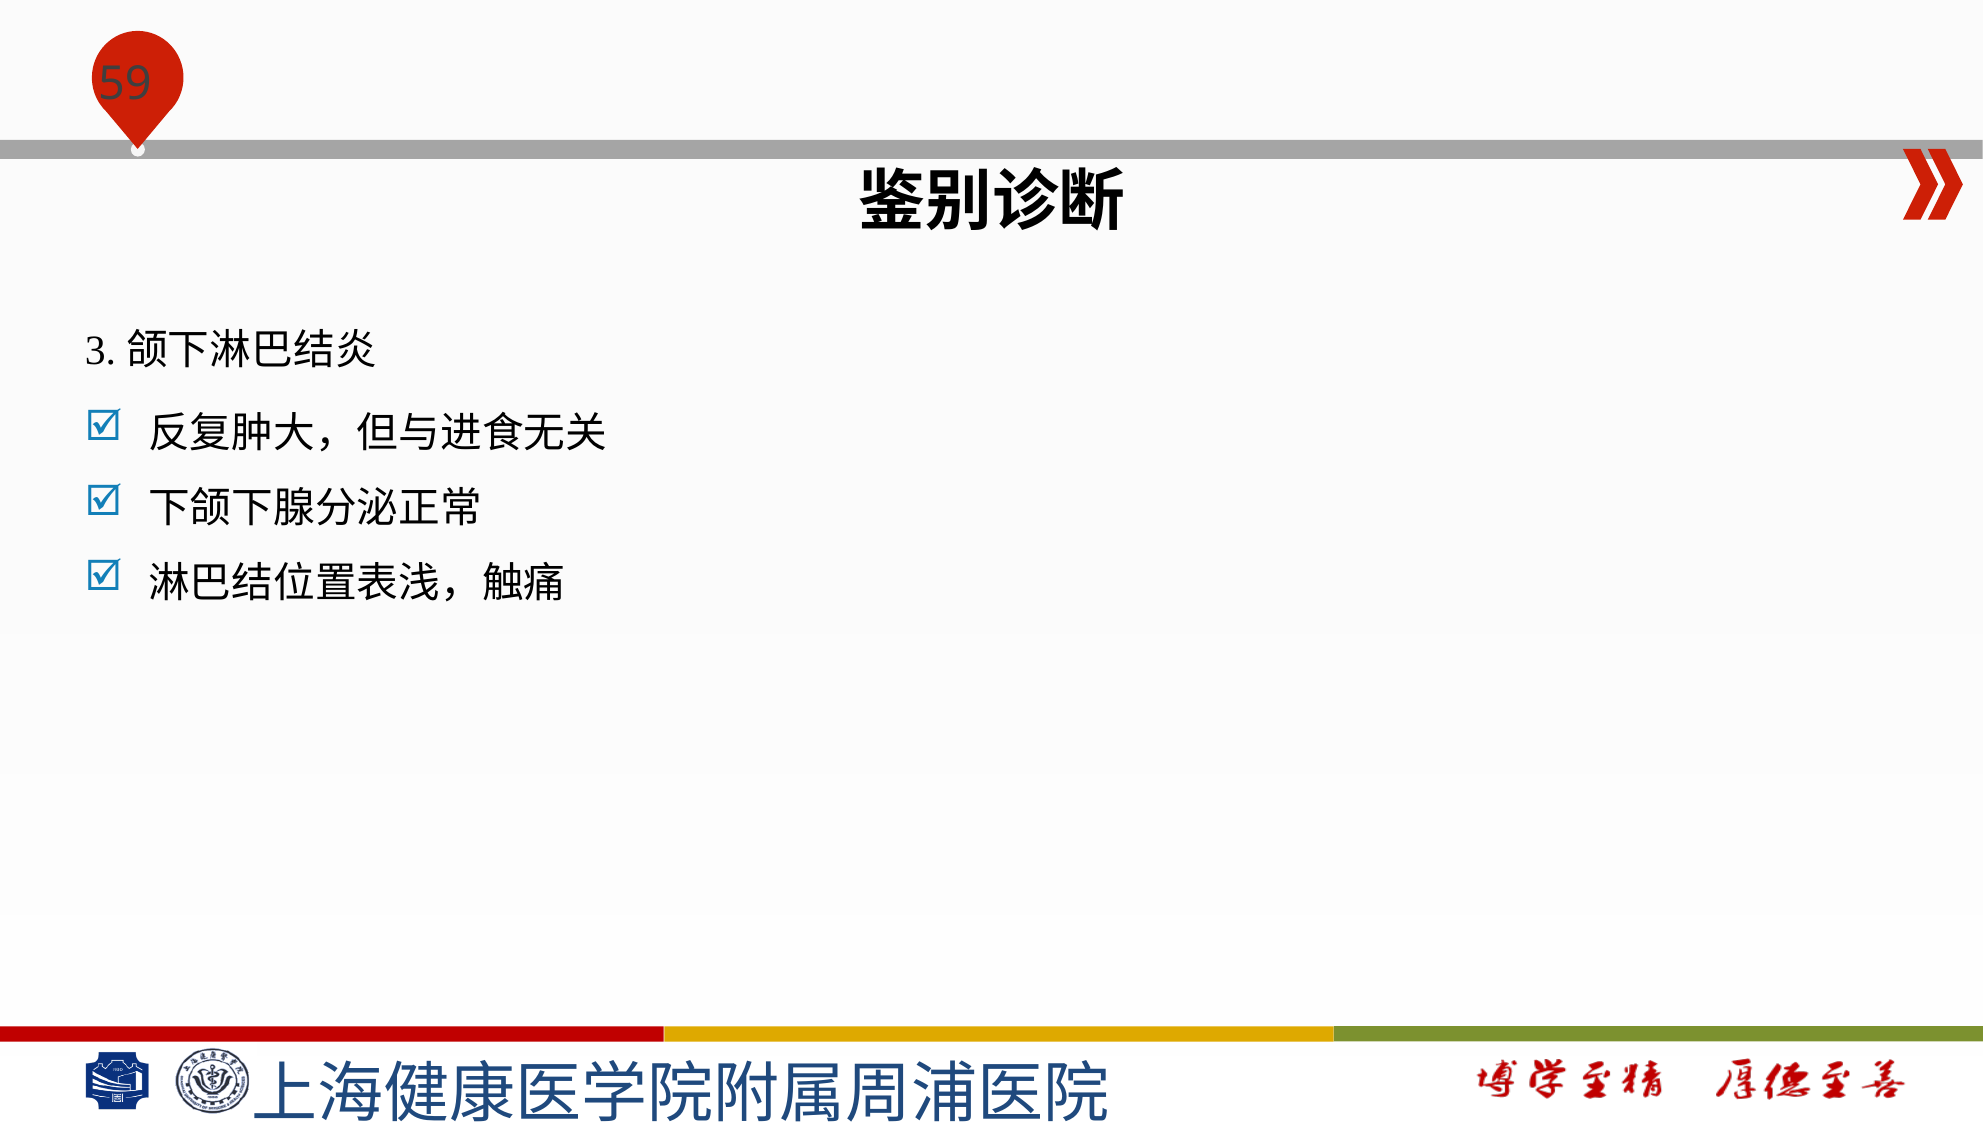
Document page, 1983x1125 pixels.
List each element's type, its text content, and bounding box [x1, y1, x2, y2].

text_box [46, 7, 650, 80]
picture [70, 1042, 258, 1121]
text_box 反复肿大，但与进食无关 下颌下腺分泌正常 淋巴结位置表浅，触痛 [70, 373, 1783, 614]
text_box 3.颌下淋巴结炎 [69, 290, 1299, 381]
picture [1445, 1043, 1939, 1124]
text_box 鉴别诊断 [843, 150, 1141, 246]
